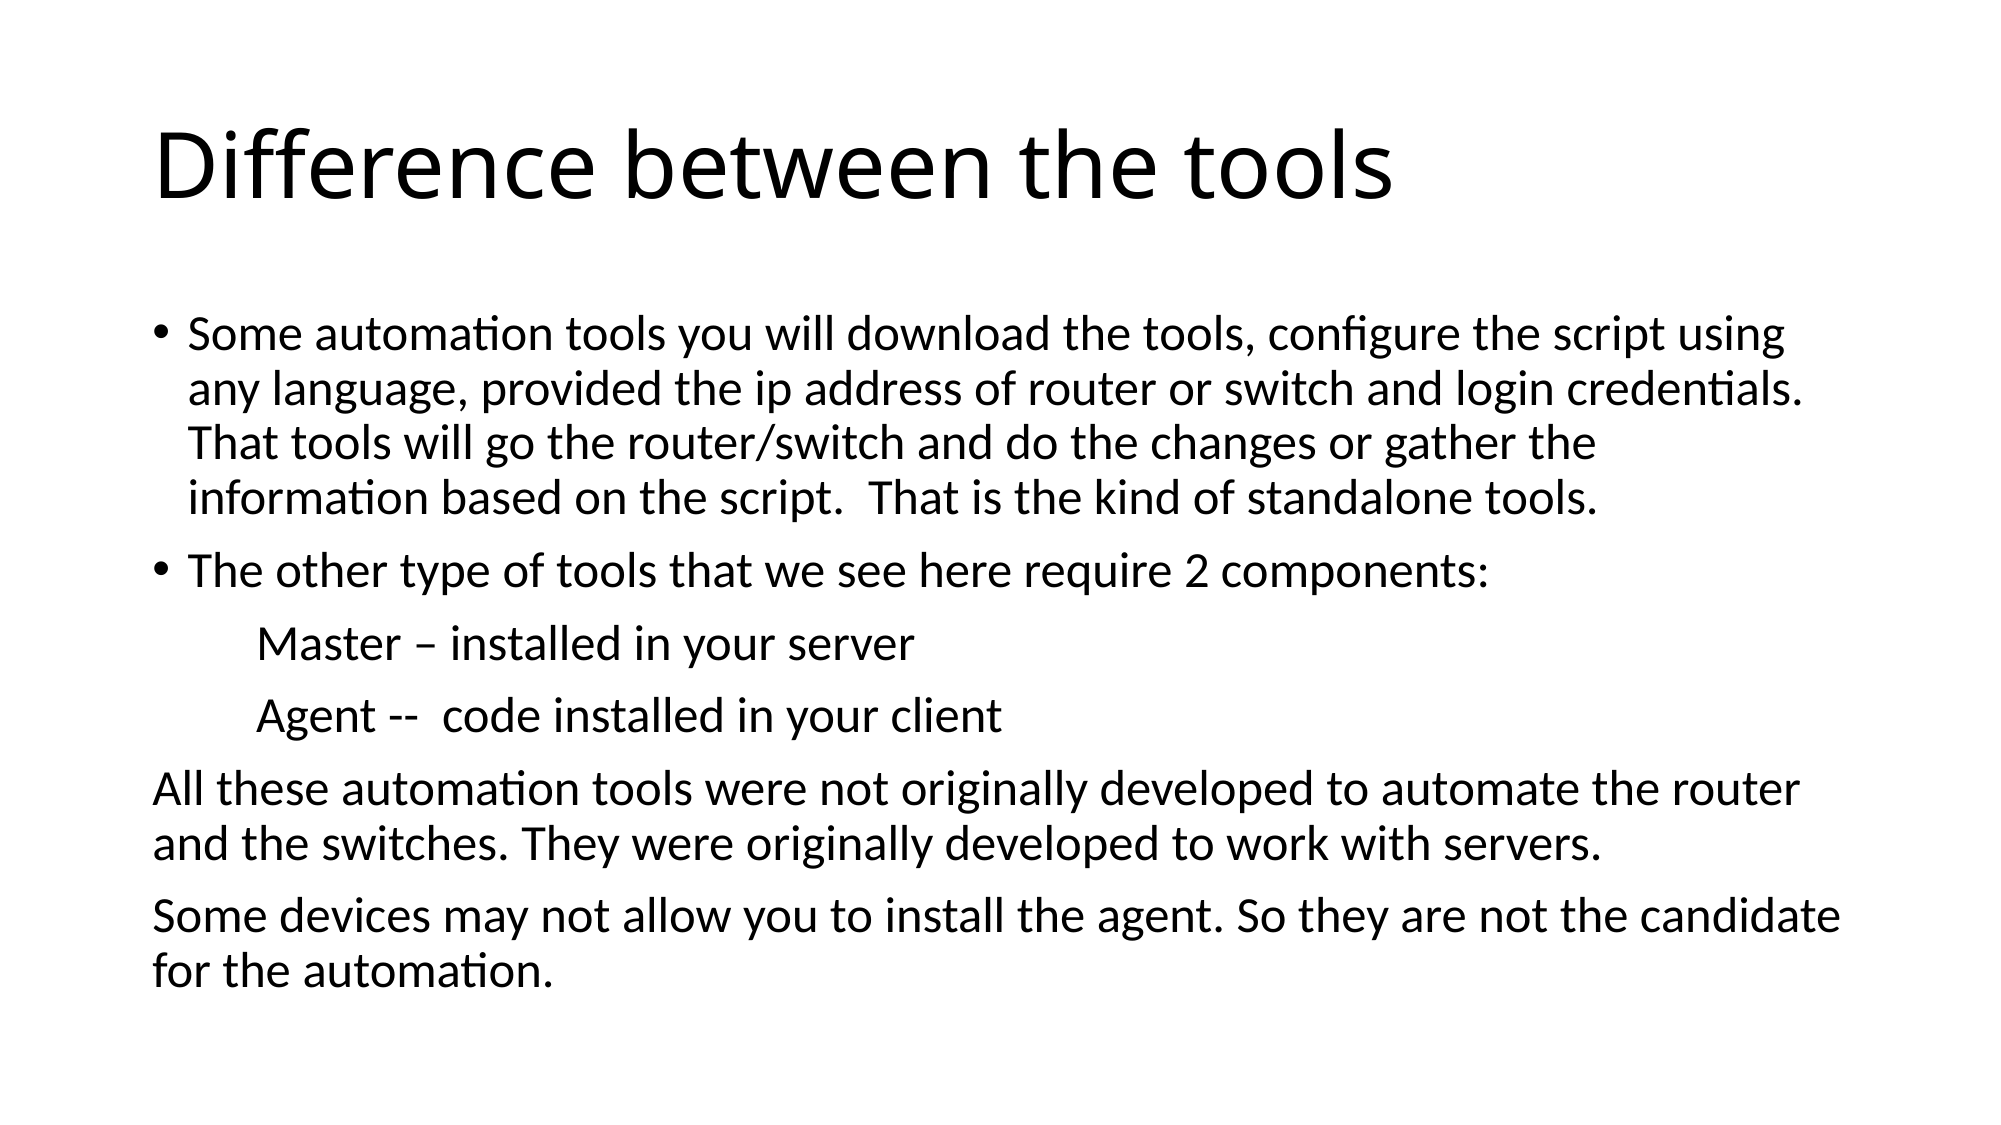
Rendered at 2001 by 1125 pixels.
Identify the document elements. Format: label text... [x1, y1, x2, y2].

title Difference between the tools [137, 59, 1863, 278]
list Some automation tools you will download the tools, configure the script using any language, provided the ip address of router or switch and login credentials. That tools will go the router/switch and do the changes or gather the information based on the script. That is the kind of standalone tools. The other type of tools that we see here require 2 components: Master – installed in your server Agent -- code installed in your client All these automation tools were not originally developed to automate the router and the switches. They were originally developed to work with servers. Some devices may not allow you to install the agent. So they are not the candidate for the automation. [137, 299, 1863, 1014]
